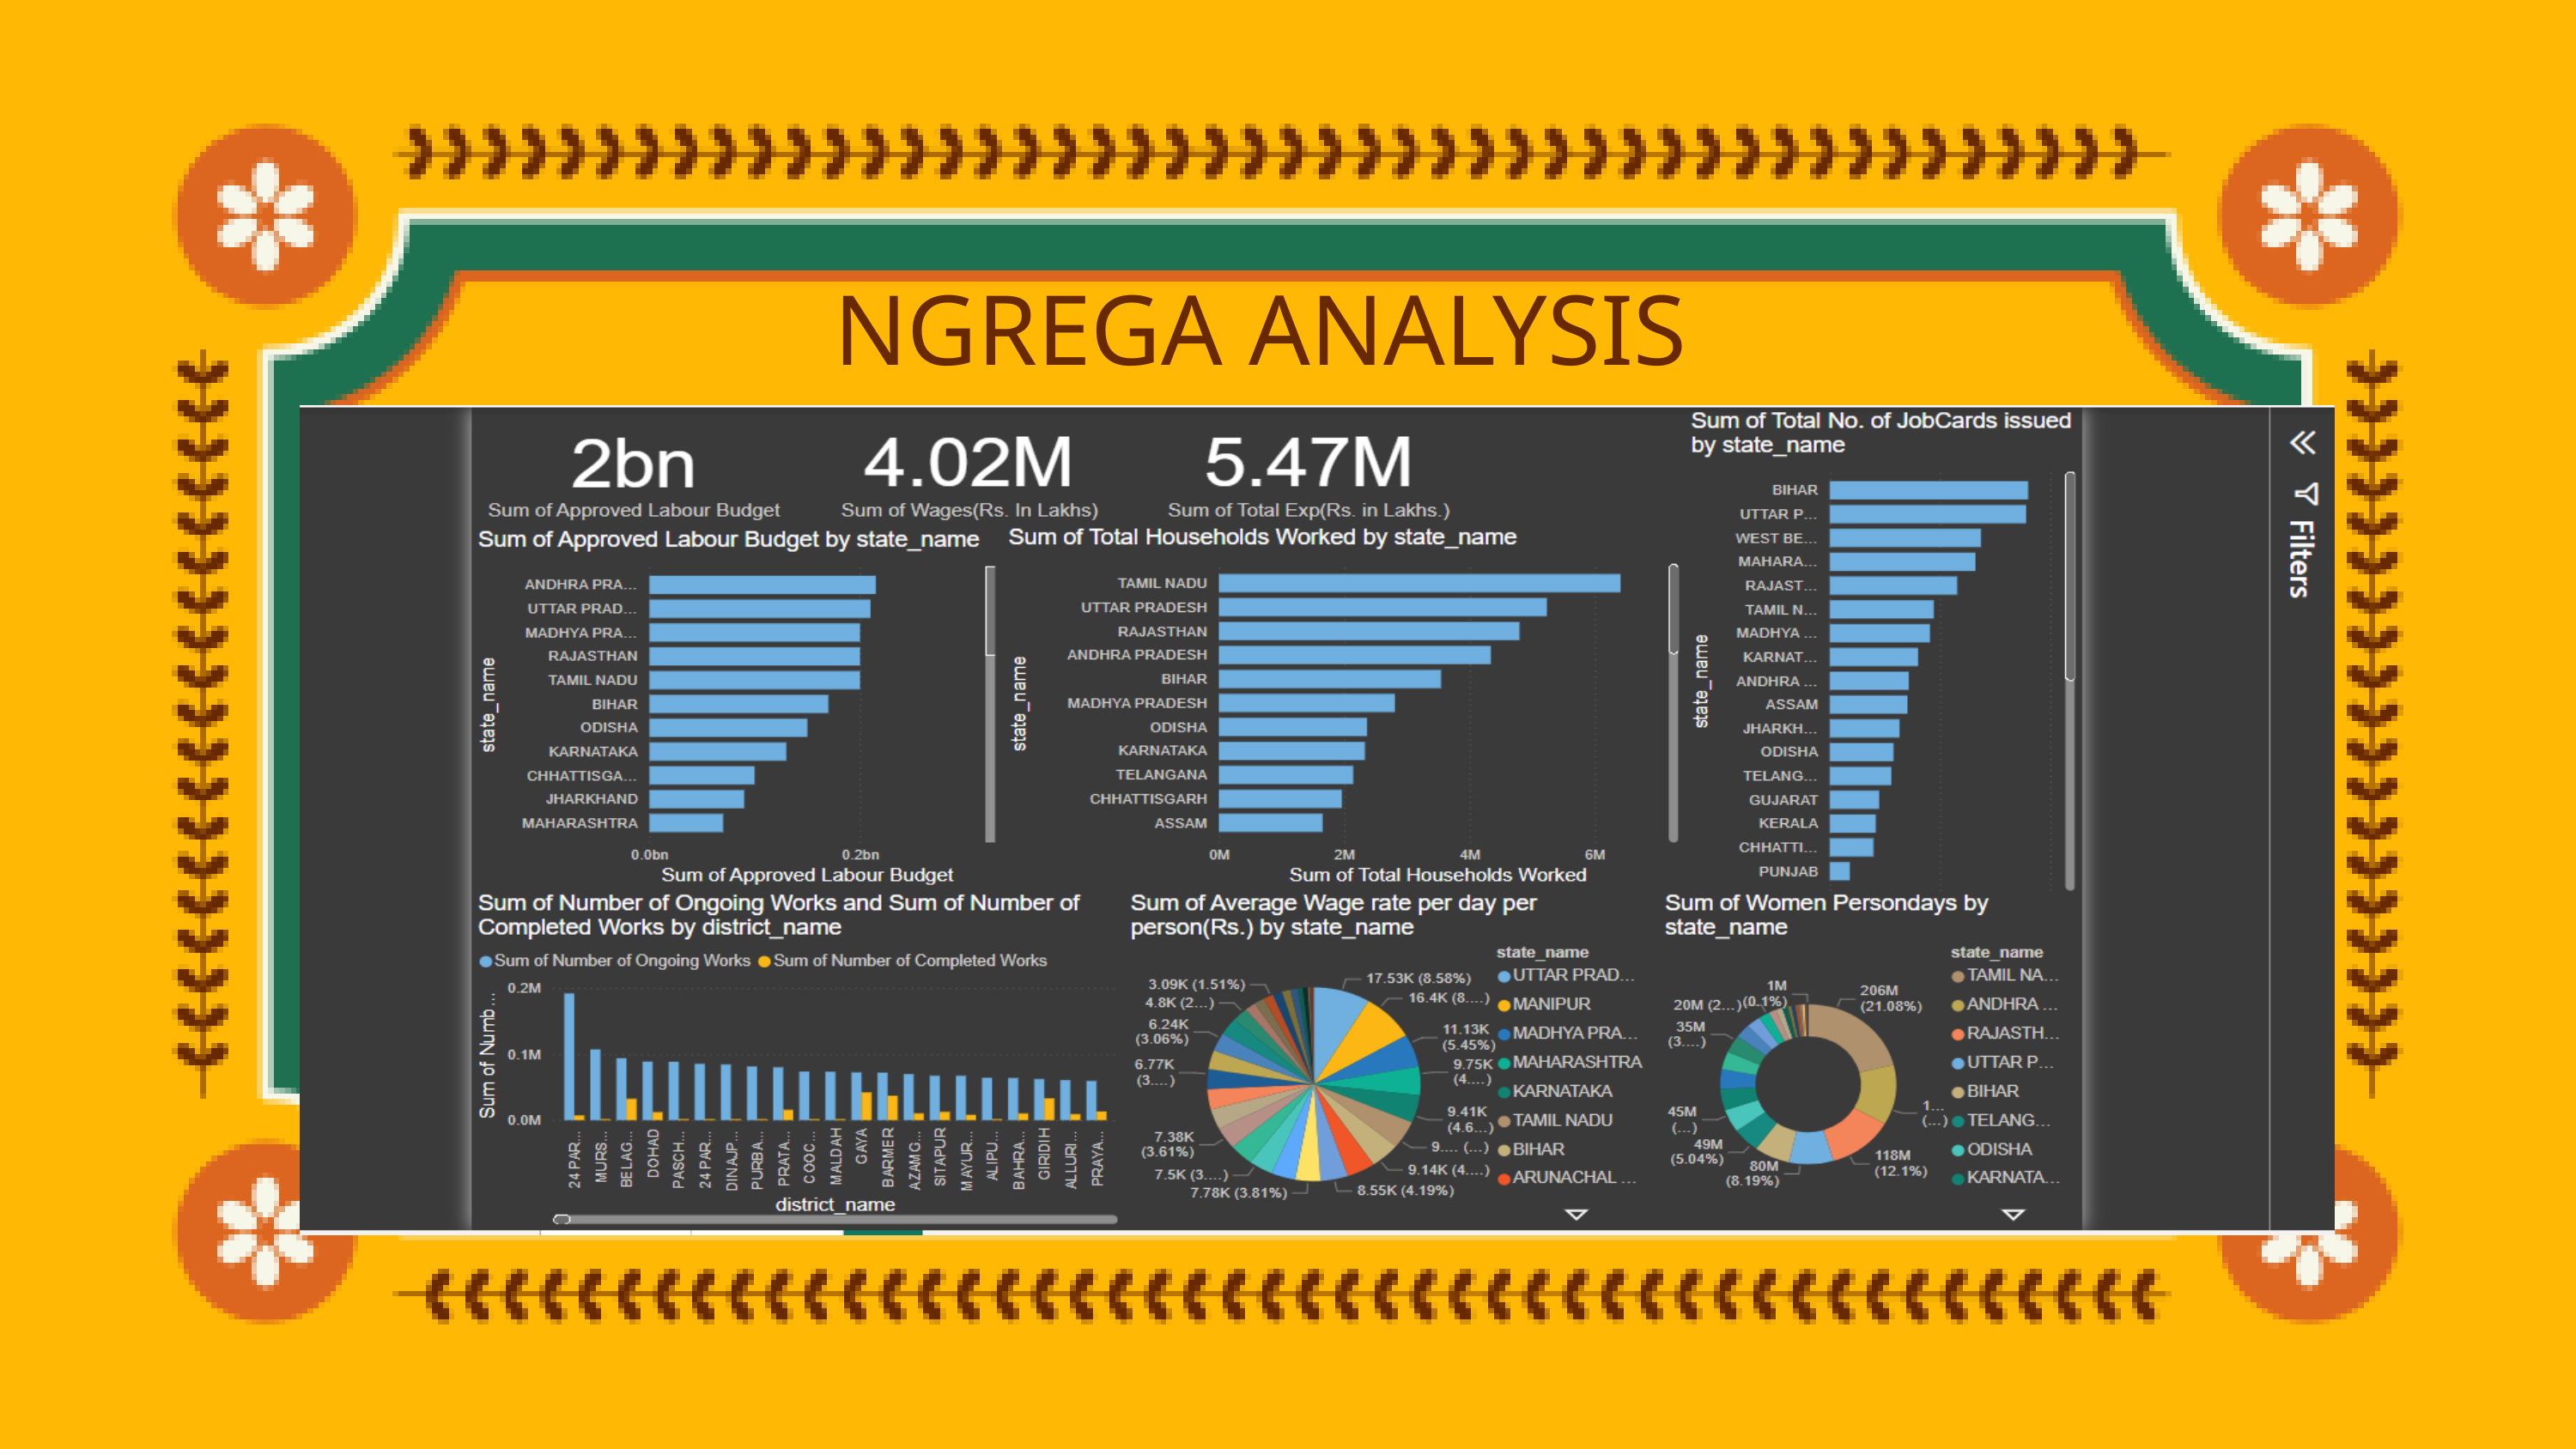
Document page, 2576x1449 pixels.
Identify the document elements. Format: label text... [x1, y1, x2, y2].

text_box NGREGA ANALYSIS [635, 227, 1941, 402]
picture [300, 405, 2336, 1235]
text_box [105, 62, 2471, 1387]
